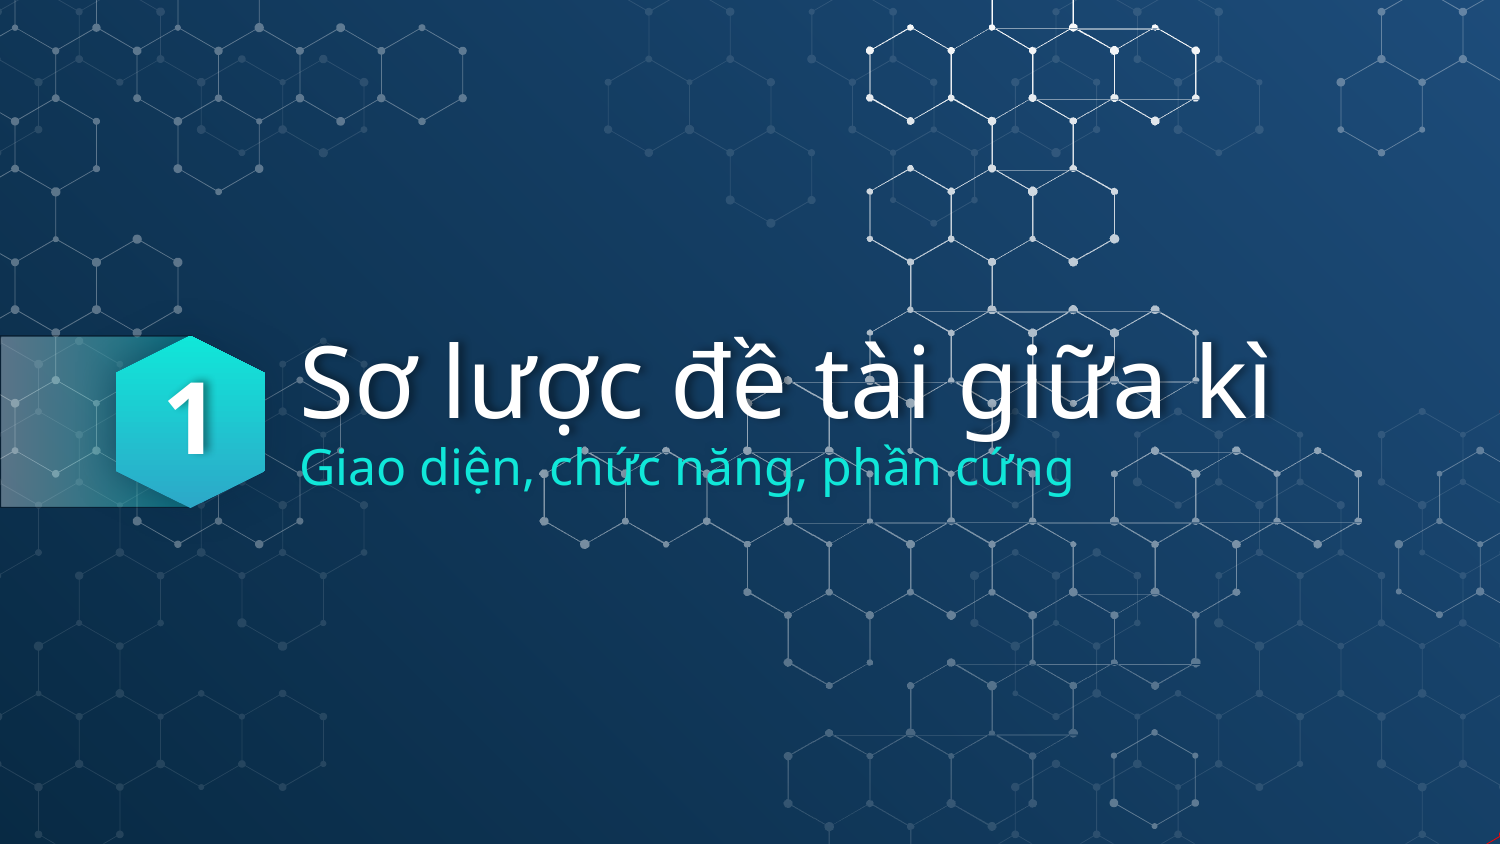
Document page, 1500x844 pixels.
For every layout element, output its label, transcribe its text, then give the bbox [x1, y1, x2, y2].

subtitle Giao diện, chức năng, phần cứng [299, 435, 1473, 499]
title Sơ lược đề tài giữa kì [299, 338, 1428, 433]
text_box 1 [116, 335, 266, 509]
